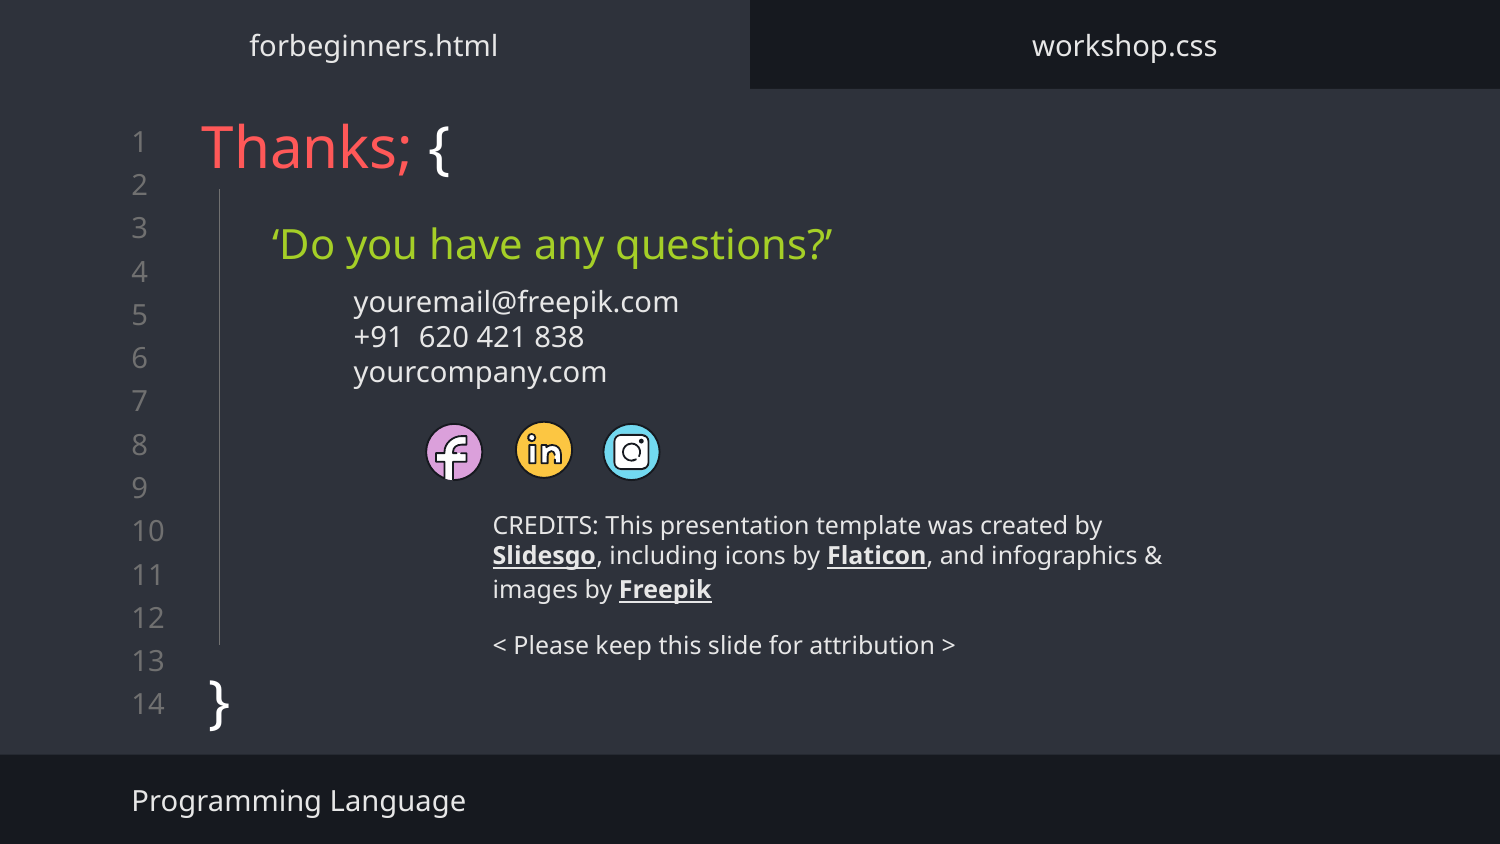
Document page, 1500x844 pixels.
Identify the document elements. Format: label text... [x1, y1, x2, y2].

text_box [599, 422, 661, 482]
subtitle forbeginners.html [0, 15, 749, 74]
text_box < Please keep this slide for attribution > [477, 620, 1203, 669]
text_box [511, 420, 574, 480]
subtitle ‘Do you have any questions?’ [265, 206, 1008, 279]
title Thanks; { [186, 95, 690, 184]
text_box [177, 188, 262, 750]
subtitle workshop.css [750, 15, 1500, 74]
subtitle Programming Language [116, 770, 915, 829]
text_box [423, 422, 486, 482]
subtitle youremail@freepik.com +91 620 421 838 yourcompany.com [338, 279, 950, 394]
